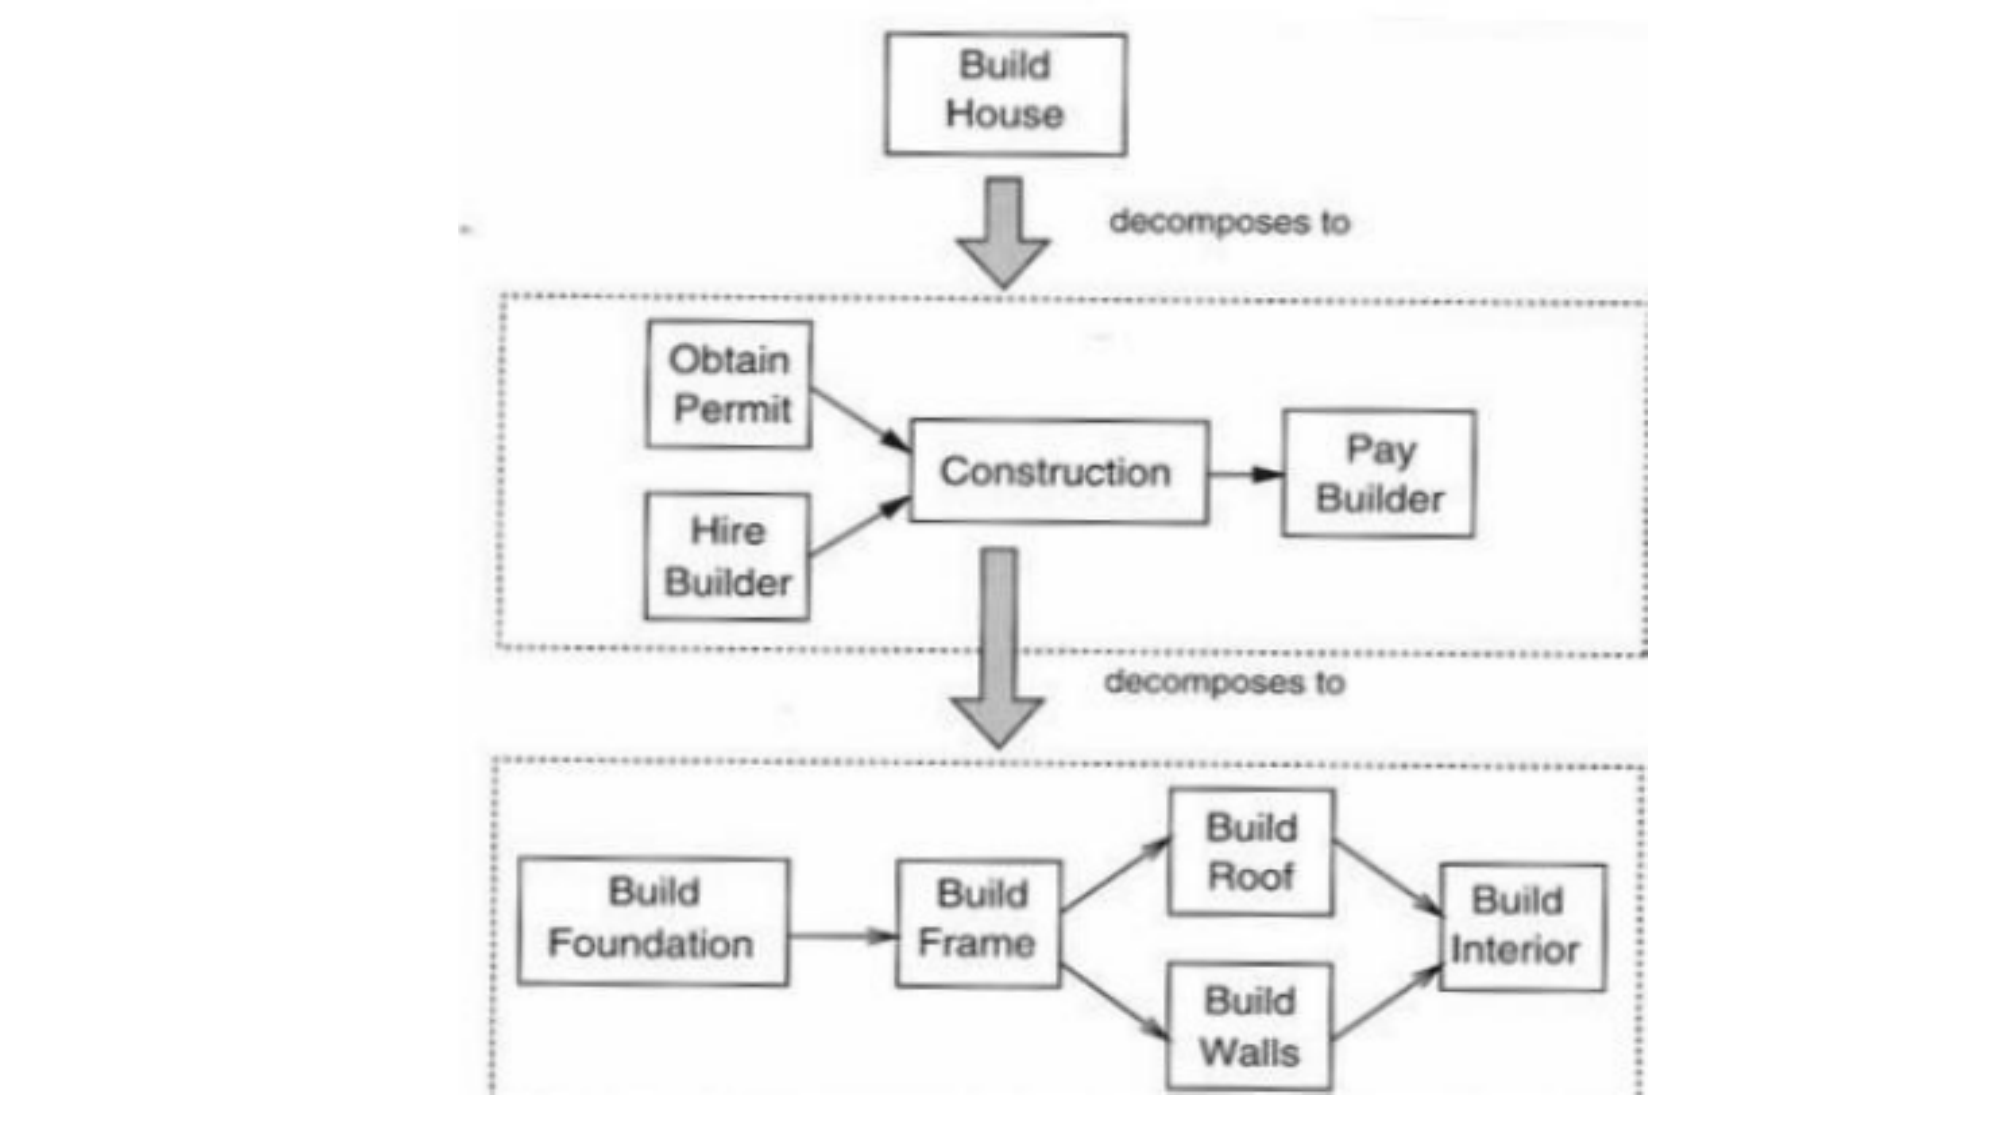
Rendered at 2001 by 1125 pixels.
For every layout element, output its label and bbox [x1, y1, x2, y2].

picture [458, 0, 1648, 1095]
